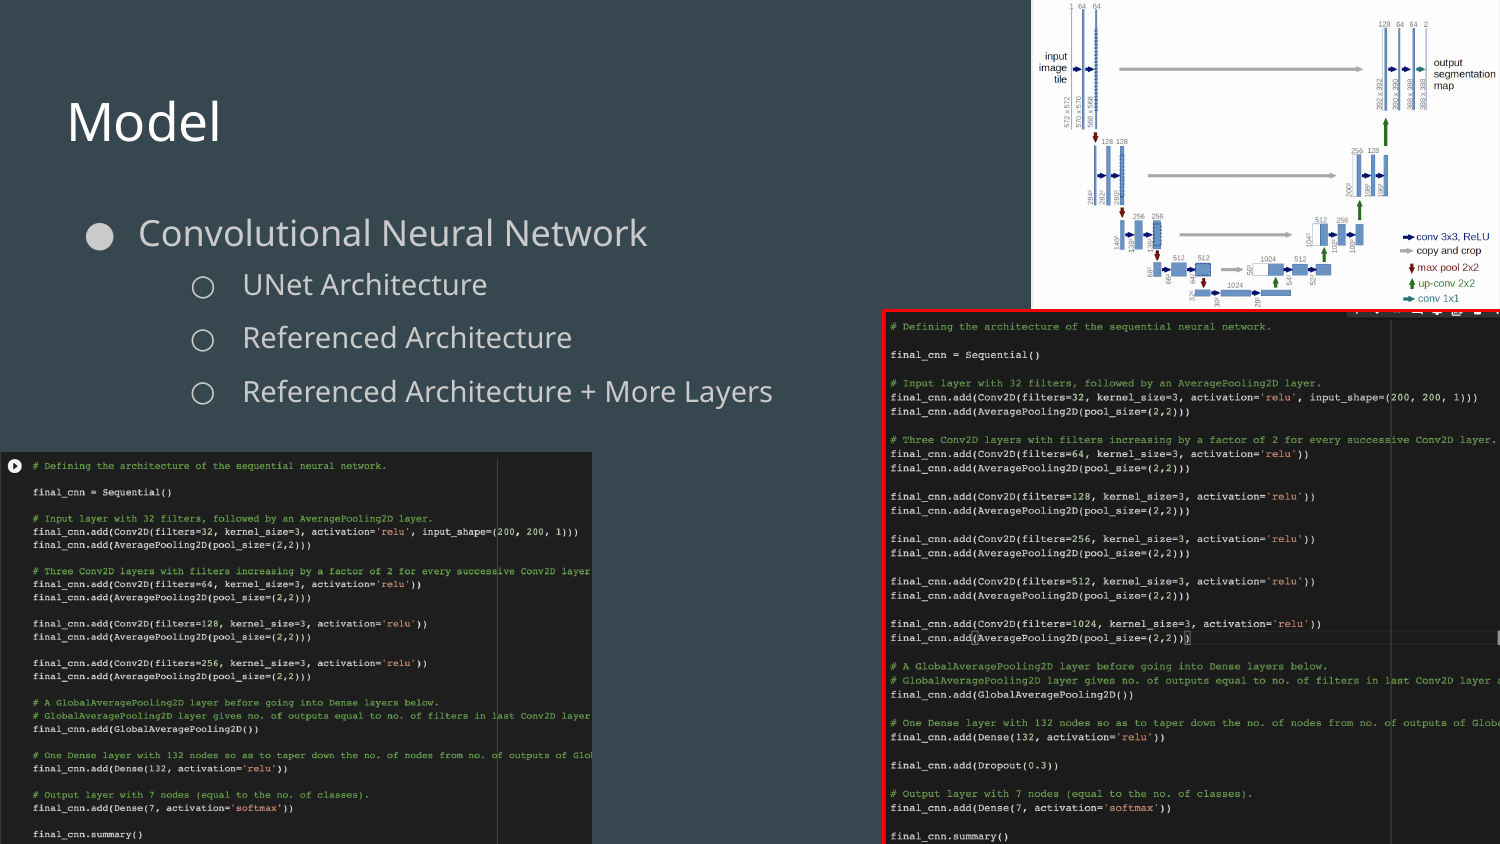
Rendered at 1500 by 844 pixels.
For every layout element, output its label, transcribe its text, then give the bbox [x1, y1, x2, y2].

picture [884, 0, 1500, 844]
list Convolutional Neural Network [51, 189, 1026, 269]
title Model [51, 72, 1026, 167]
picture [0, 451, 593, 844]
text_box Referenced Architecture [77, 299, 612, 352]
text_box UNet Architecture [77, 246, 679, 317]
text_box Referenced Architecture + More Layers [77, 352, 794, 423]
